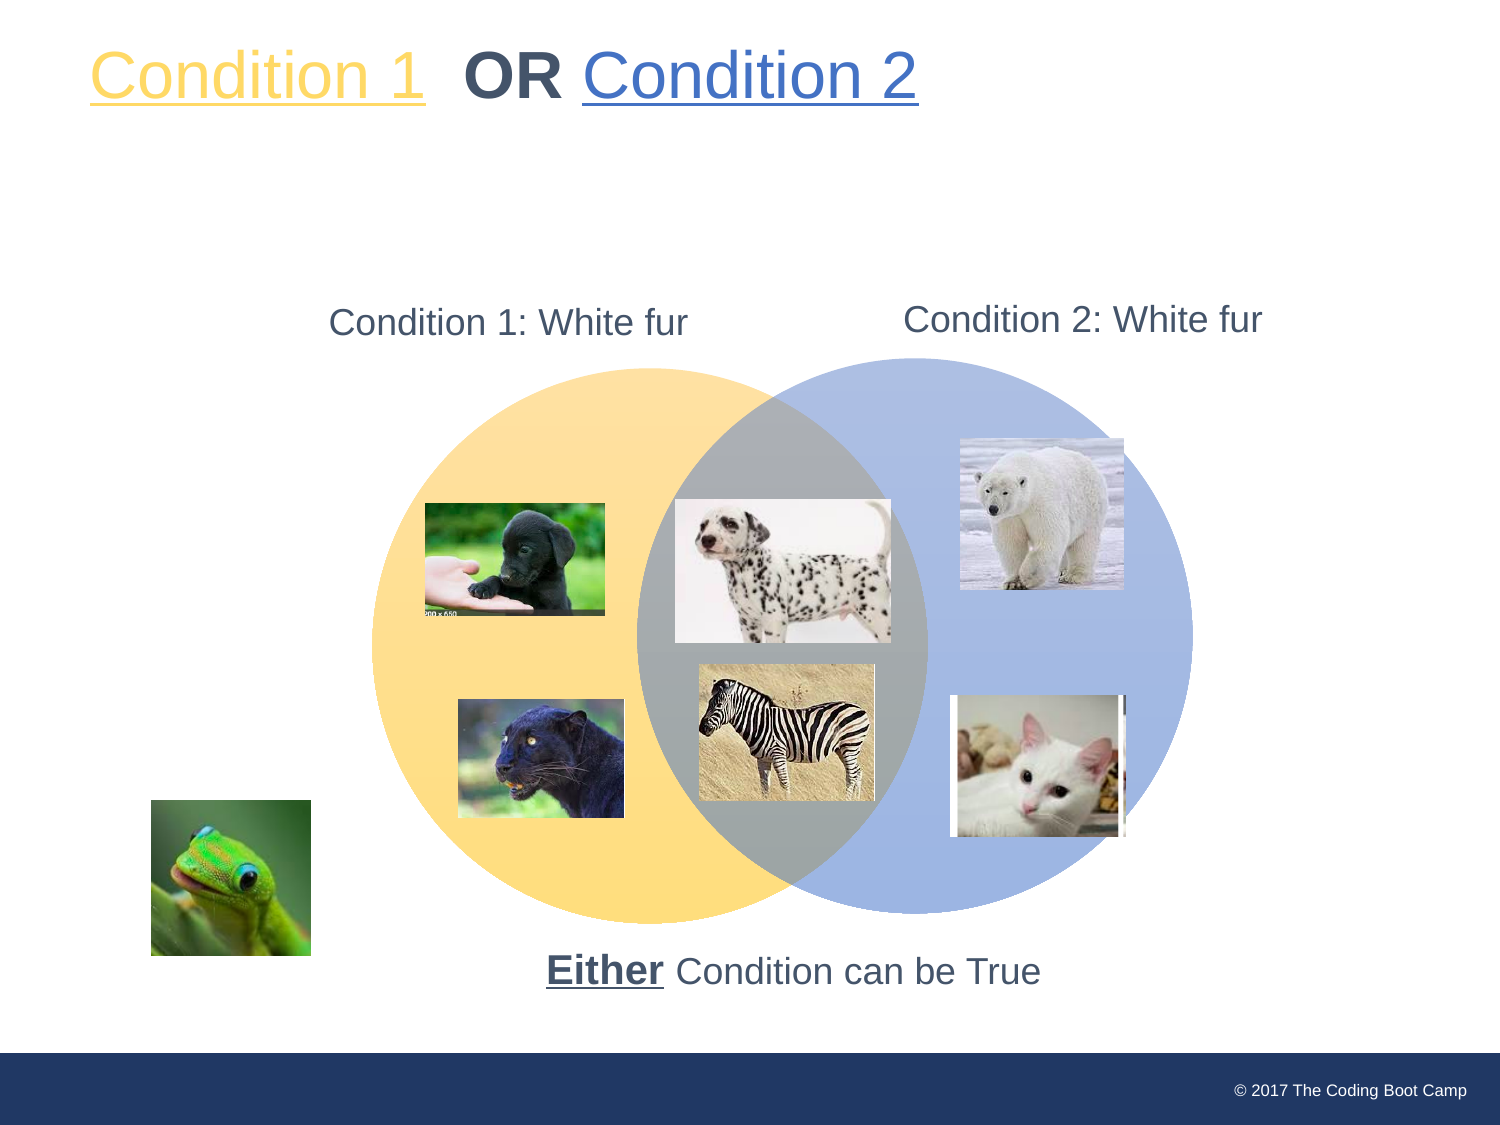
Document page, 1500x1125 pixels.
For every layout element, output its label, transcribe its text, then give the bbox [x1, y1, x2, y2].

picture [699, 664, 875, 801]
text_box Condition 2: White fur [888, 287, 1364, 347]
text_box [349, 312, 1350, 980]
picture [151, 800, 311, 956]
picture [950, 695, 1126, 837]
picture [424, 503, 605, 616]
text_box Condition 1 OR Condition 2 [75, 24, 1175, 120]
text_box Either Condition can be True [531, 980, 1219, 1001]
picture [960, 438, 1124, 590]
picture [458, 700, 625, 818]
picture [674, 499, 891, 643]
text_box Condition 1: White fur [313, 290, 789, 351]
